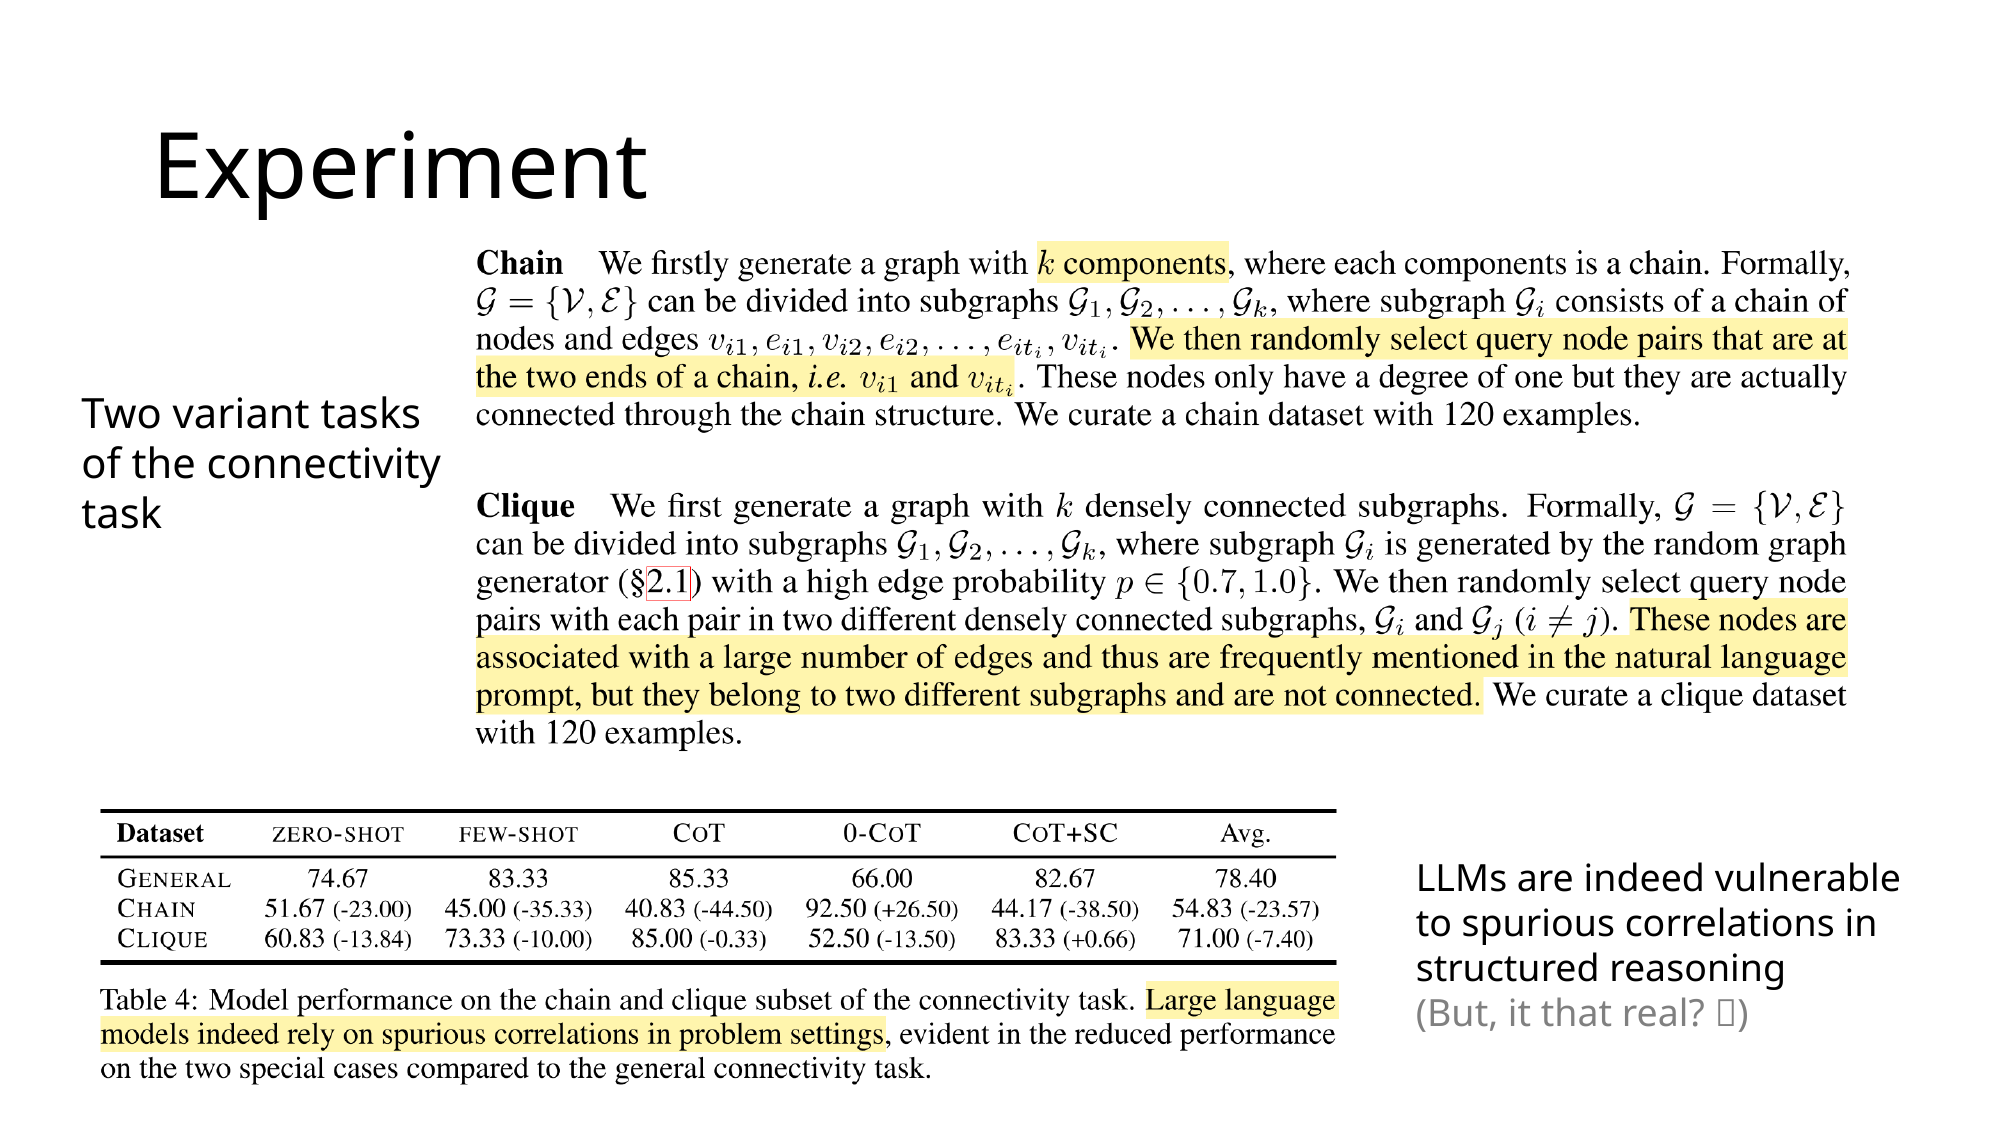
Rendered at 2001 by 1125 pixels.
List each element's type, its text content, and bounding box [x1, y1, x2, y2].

picture [88, 794, 1352, 1094]
text_box ﻿LLMs are indeed vulnerable to spurious correlations in structured reasoning (But, it that real? 🤔) [1401, 846, 1934, 1042]
picture [459, 227, 1881, 763]
text_box Two variant tasks of the connectivity task [66, 379, 459, 544]
title Experiment [137, 59, 1863, 278]
